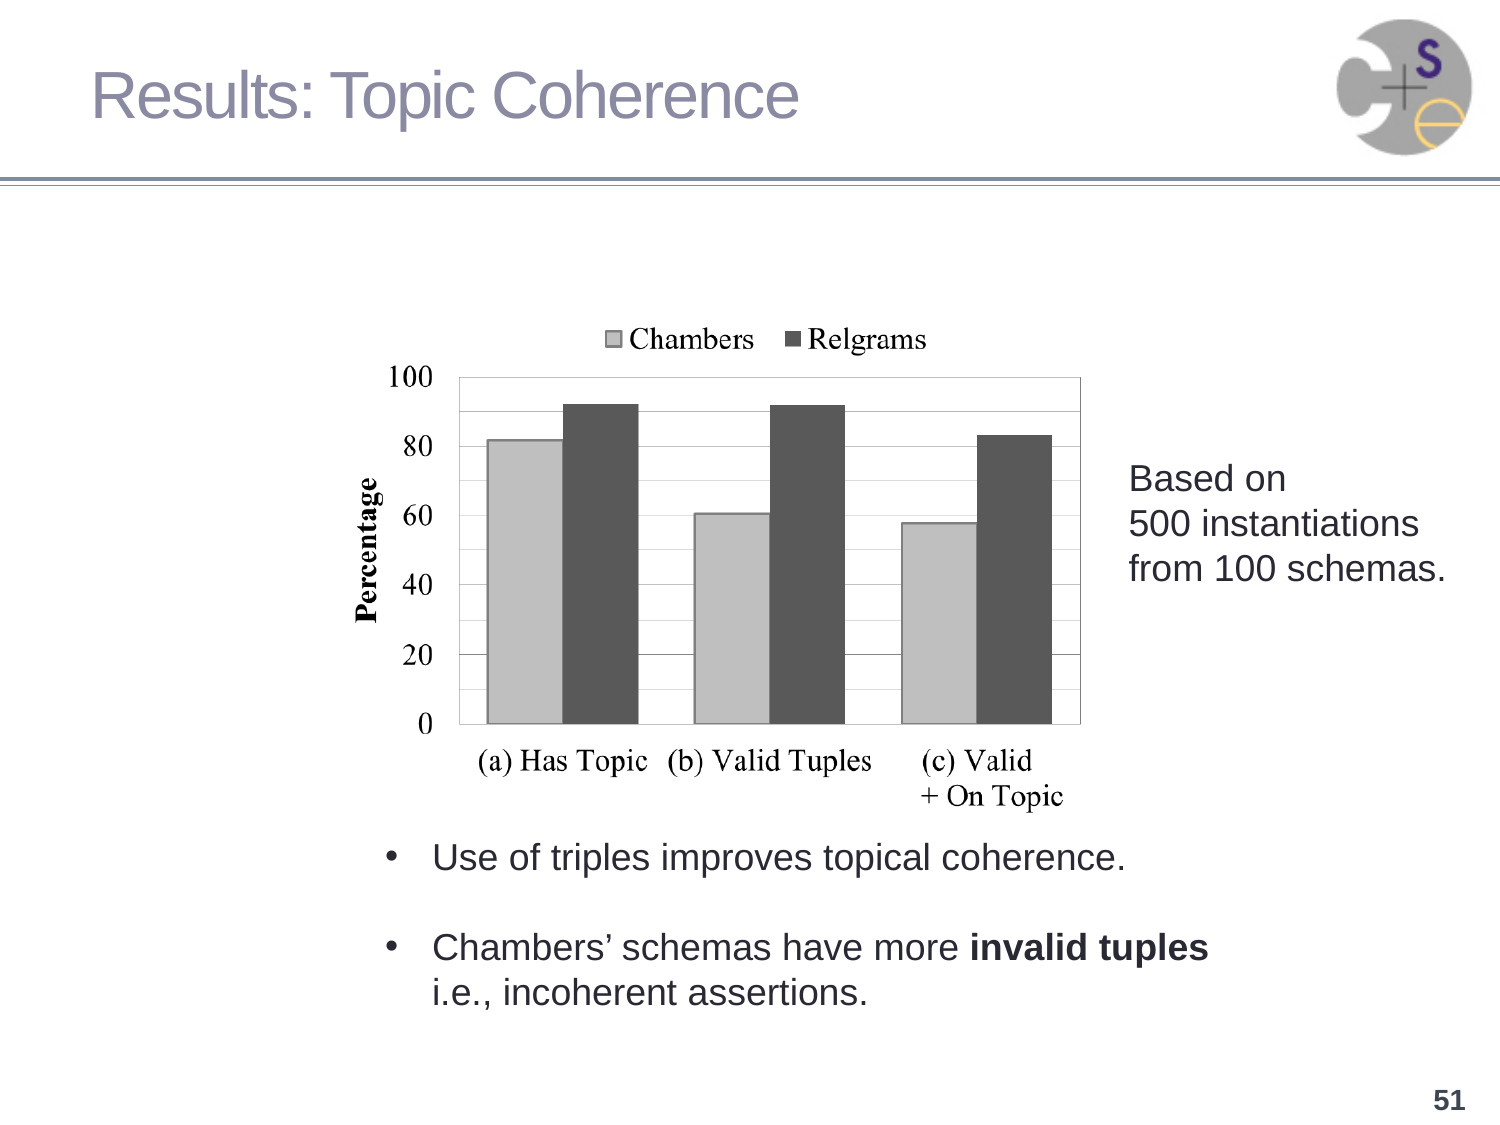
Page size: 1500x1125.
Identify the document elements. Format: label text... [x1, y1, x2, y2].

slide_number 51 [1399, 1071, 1500, 1125]
title Results: Topic Coherence [75, 10, 1425, 173]
picture [1316, 3, 1500, 173]
text_box Use of triples improves topical coherence. Chambers’ schemas have more invalid tuples i.e., incoherent assertions. [368, 823, 1263, 1017]
text_box Based on 500 instantiations from 100 schemas. [1113, 446, 1500, 597]
picture [327, 298, 1093, 821]
